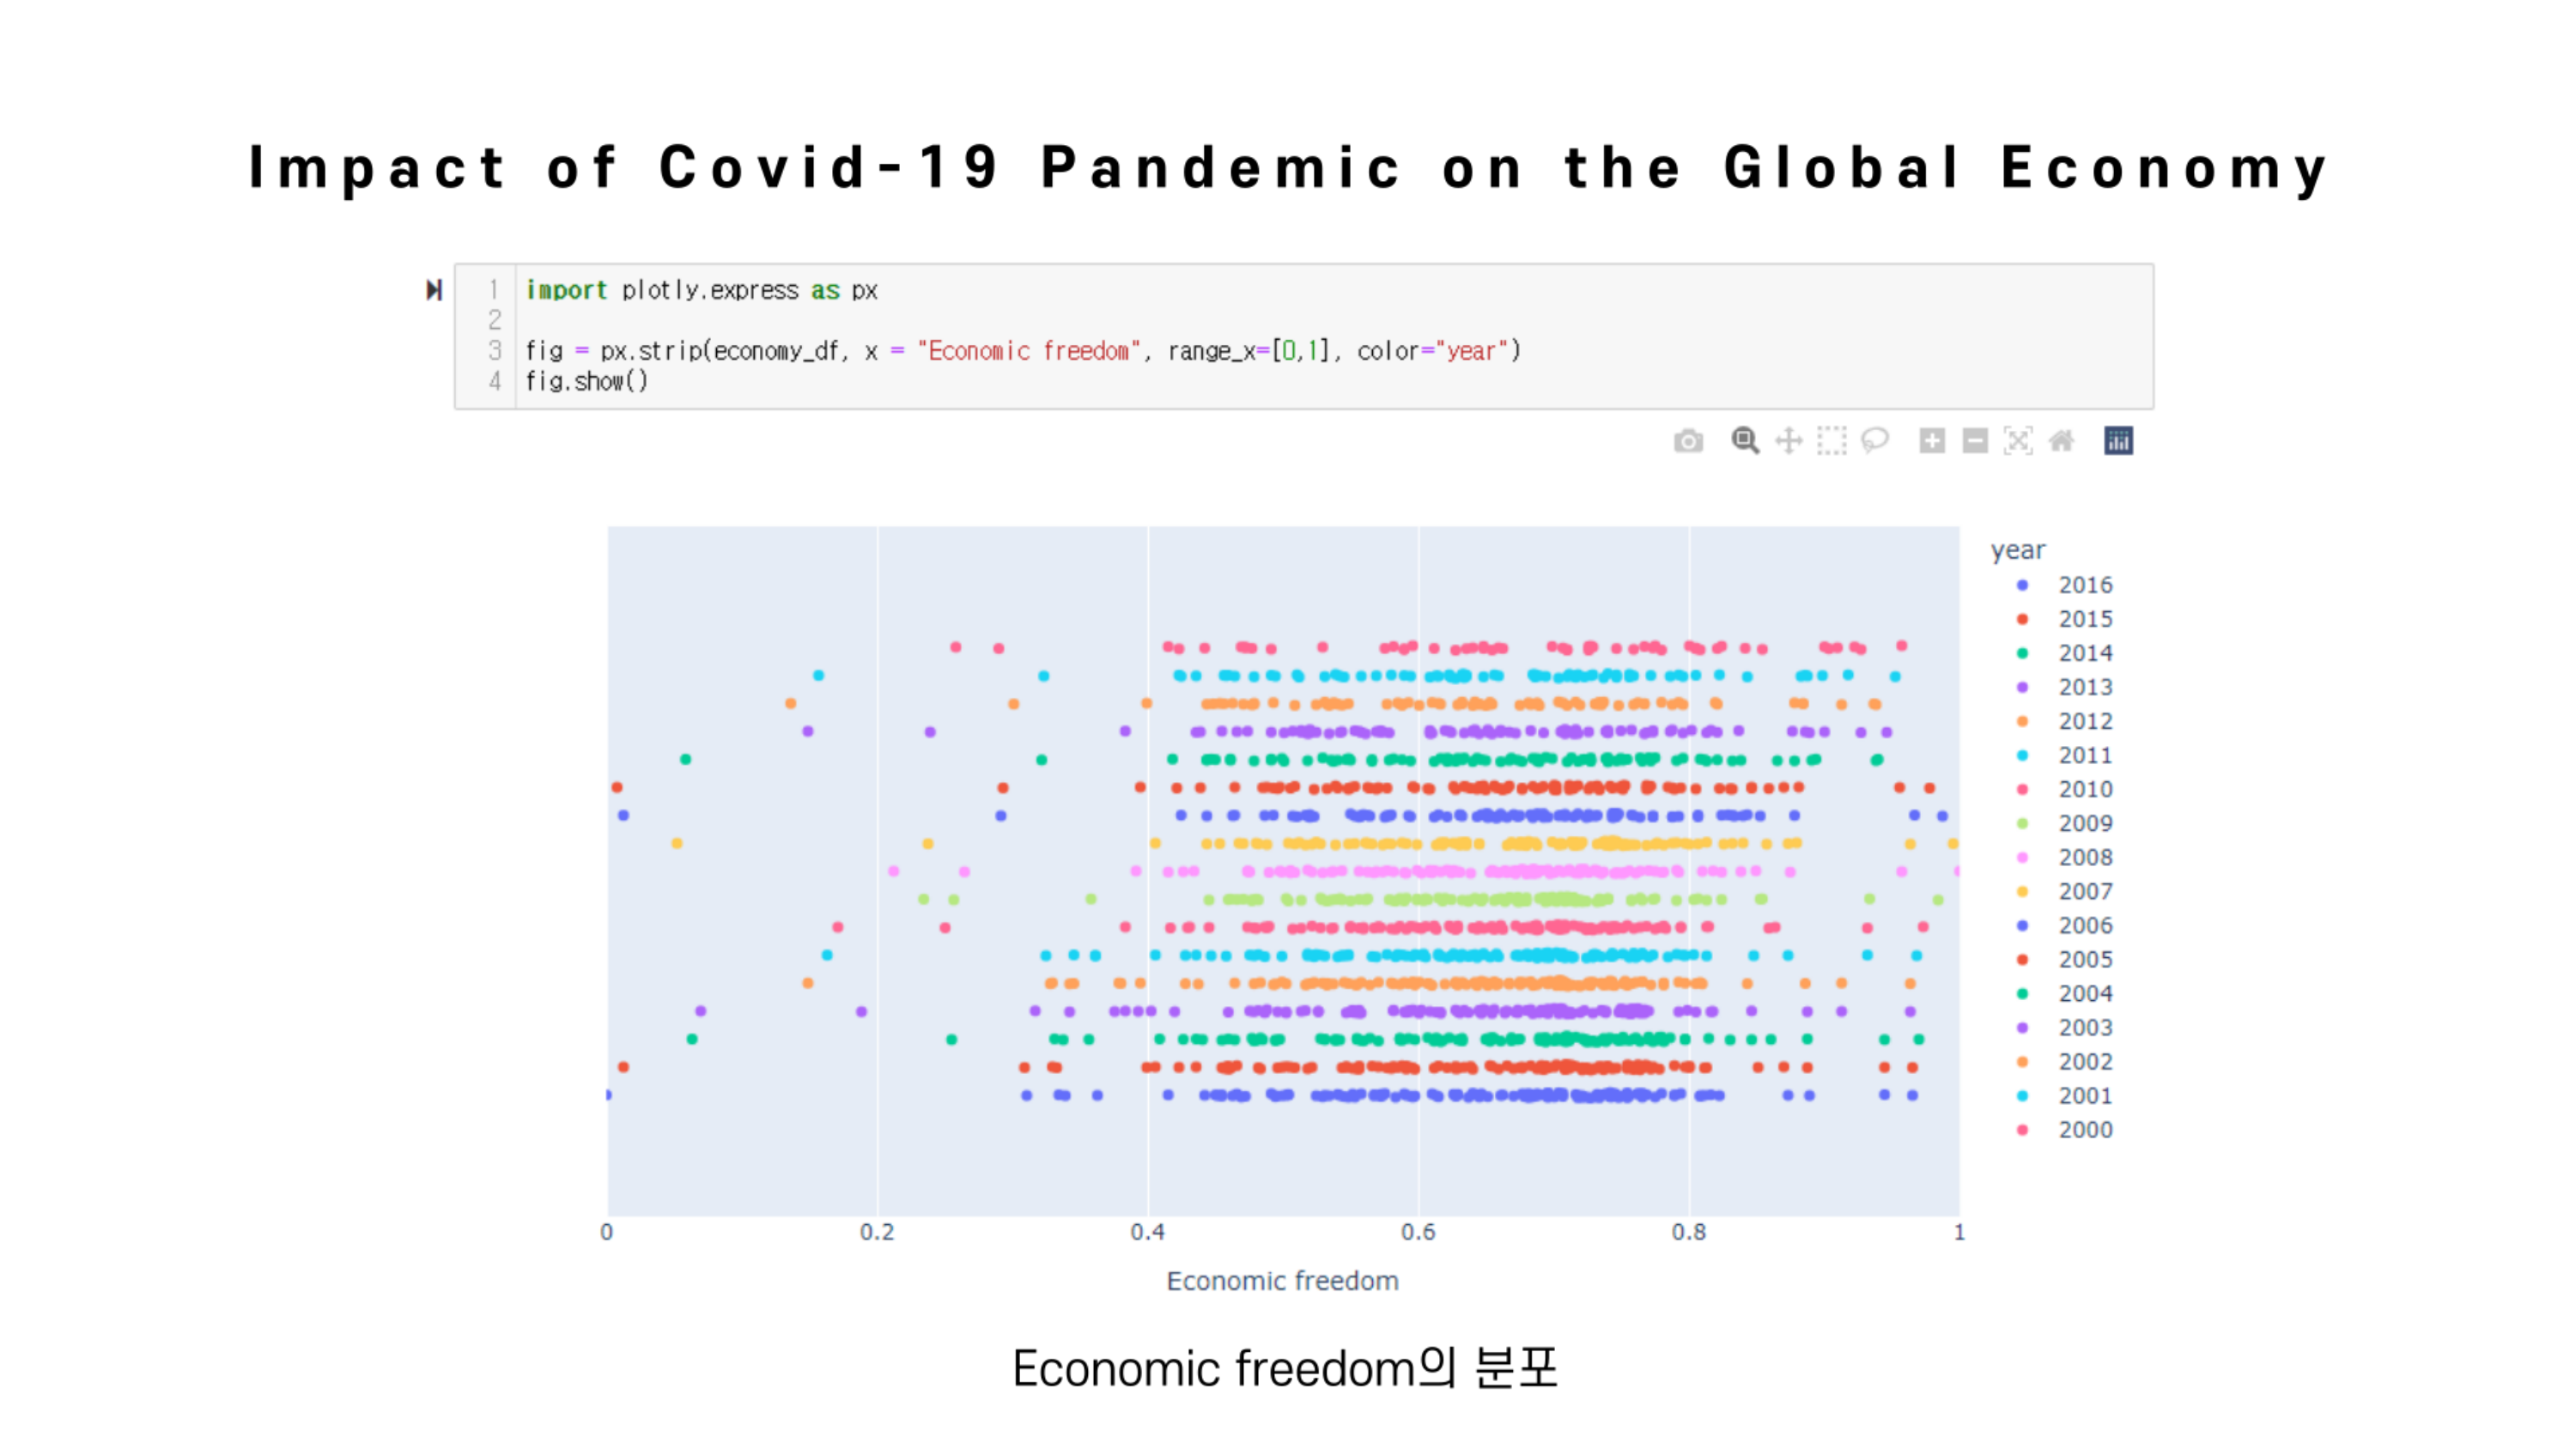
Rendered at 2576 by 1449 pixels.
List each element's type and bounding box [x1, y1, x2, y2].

text_box [413, 248, 2163, 1310]
picture [0, 119, 2350, 226]
picture [592, 1328, 1580, 1410]
